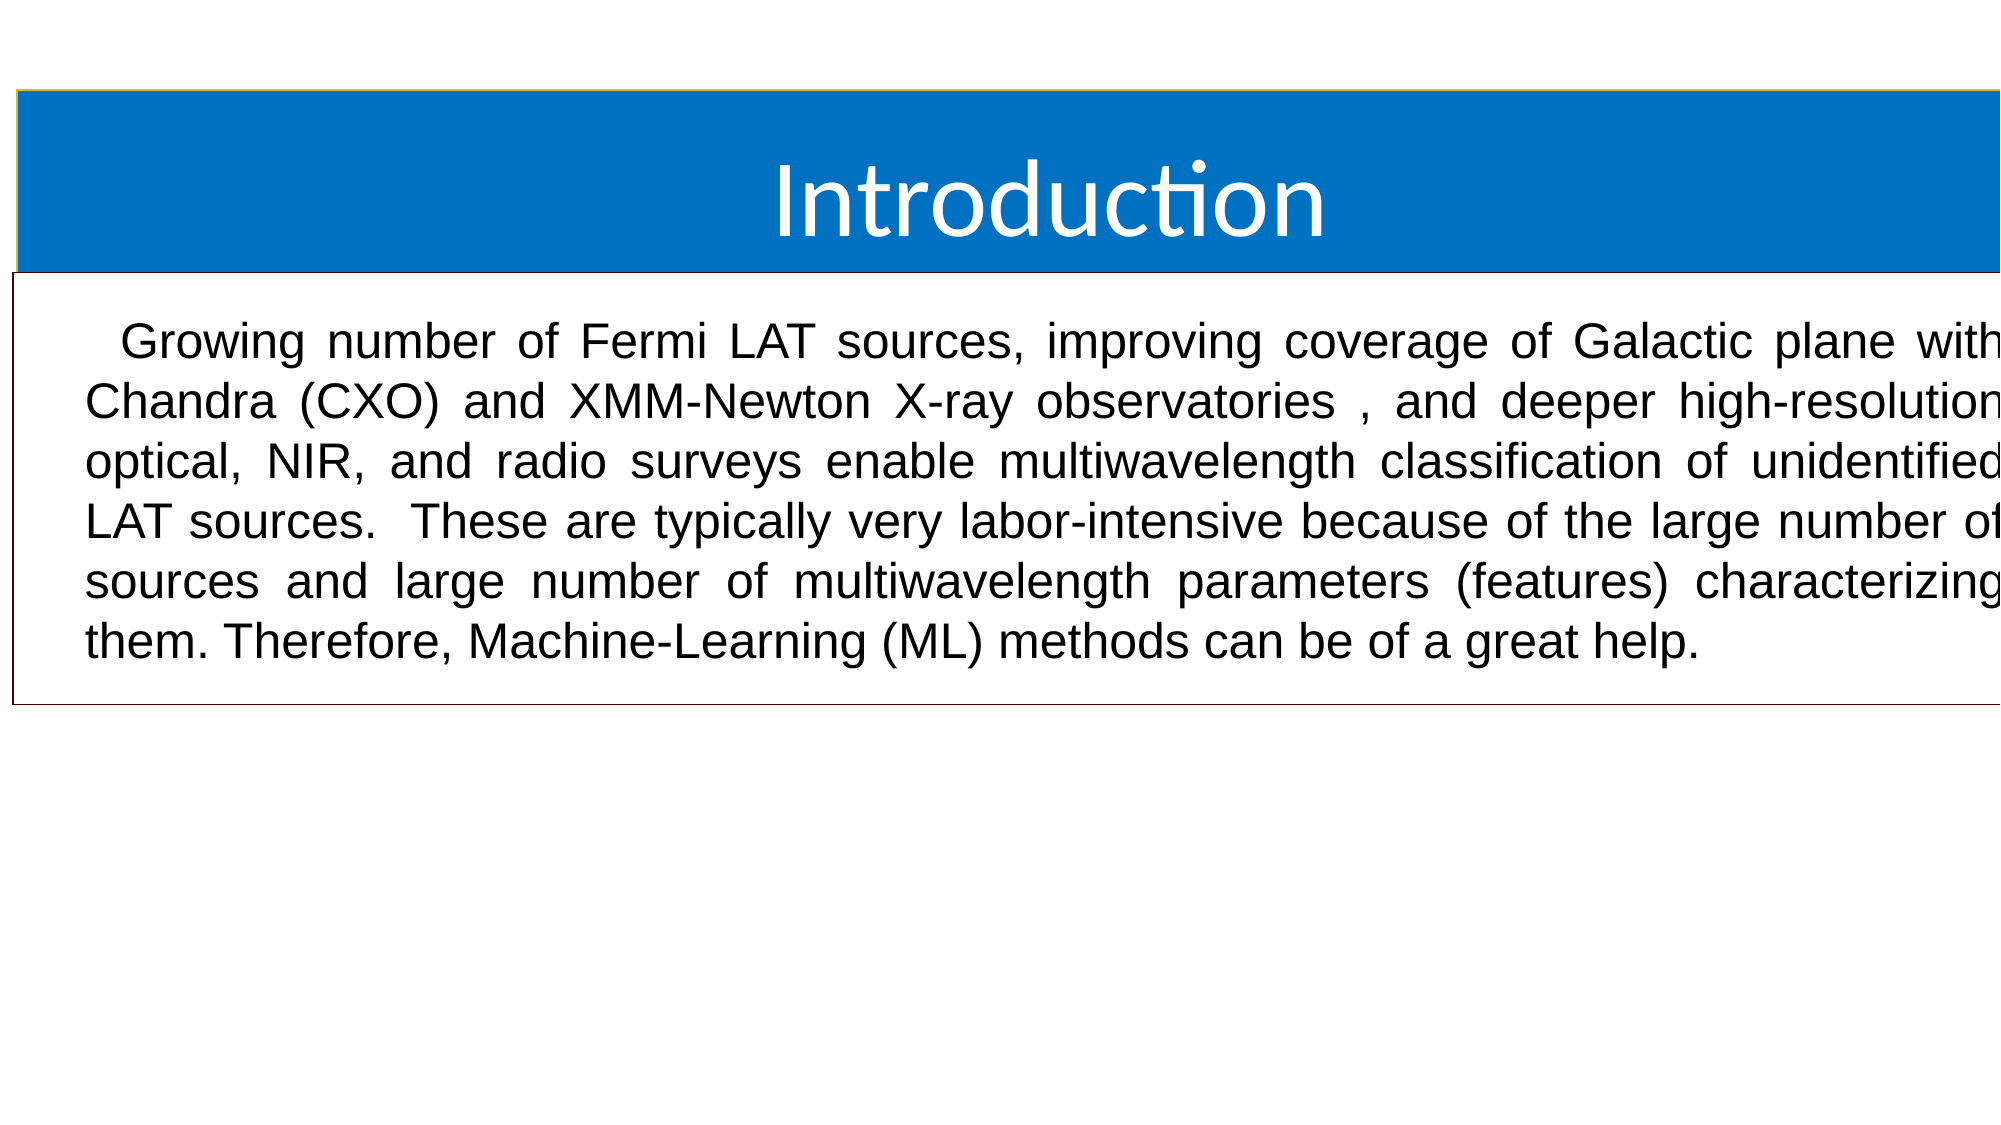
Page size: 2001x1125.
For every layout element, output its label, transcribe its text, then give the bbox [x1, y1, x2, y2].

text_box Growing number of Fermi LAT sources, improving coverage of Galactic plane with Chandra (CXO) and XMM-Newton X-ray observatories , and deeper high-resolution optical, NIR, and radio surveys enable multiwavelength classification of unidentified LAT sources. These are typically very labor-intensive because of the large number of sources and large number of multiwavelength parameters (features) characterizing them. Therefore, Machine-Learning (ML) methods can be of a great help. [12, 272, 2000, 705]
text_box Introduction [17, 89, 2000, 272]
